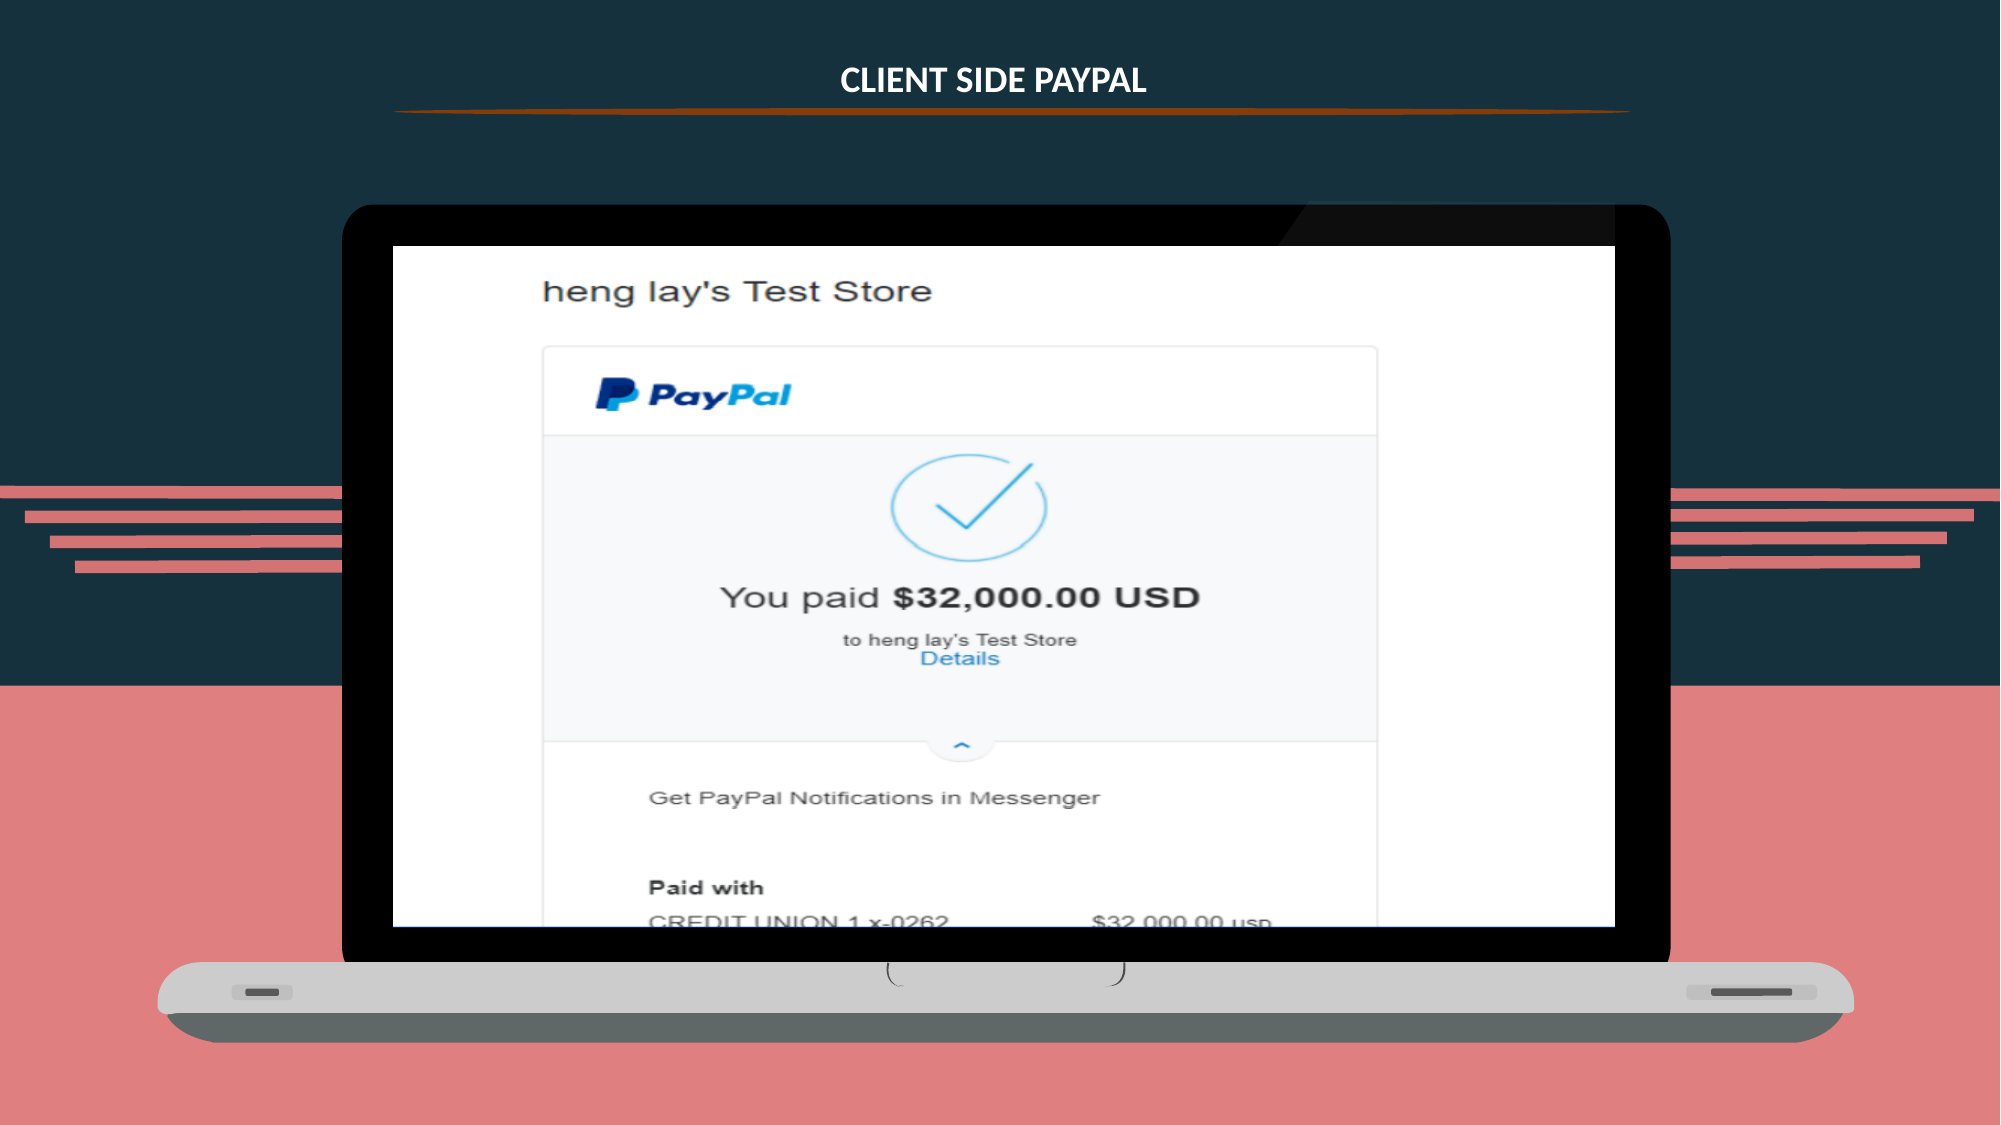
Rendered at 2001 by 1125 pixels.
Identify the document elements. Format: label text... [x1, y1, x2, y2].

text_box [1859, 561, 1920, 567]
text_box CLIENT SIDE PAYPAL [825, 48, 1162, 108]
text_box [0, 0, 2000, 488]
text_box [1859, 491, 2000, 495]
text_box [49, 537, 150, 542]
text_box [0, 499, 150, 687]
picture [393, 246, 1615, 929]
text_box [0, 491, 150, 495]
text_box [393, 108, 1631, 116]
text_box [1859, 537, 1948, 542]
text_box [150, 198, 1859, 1045]
text_box [1859, 502, 2000, 687]
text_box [74, 561, 150, 567]
